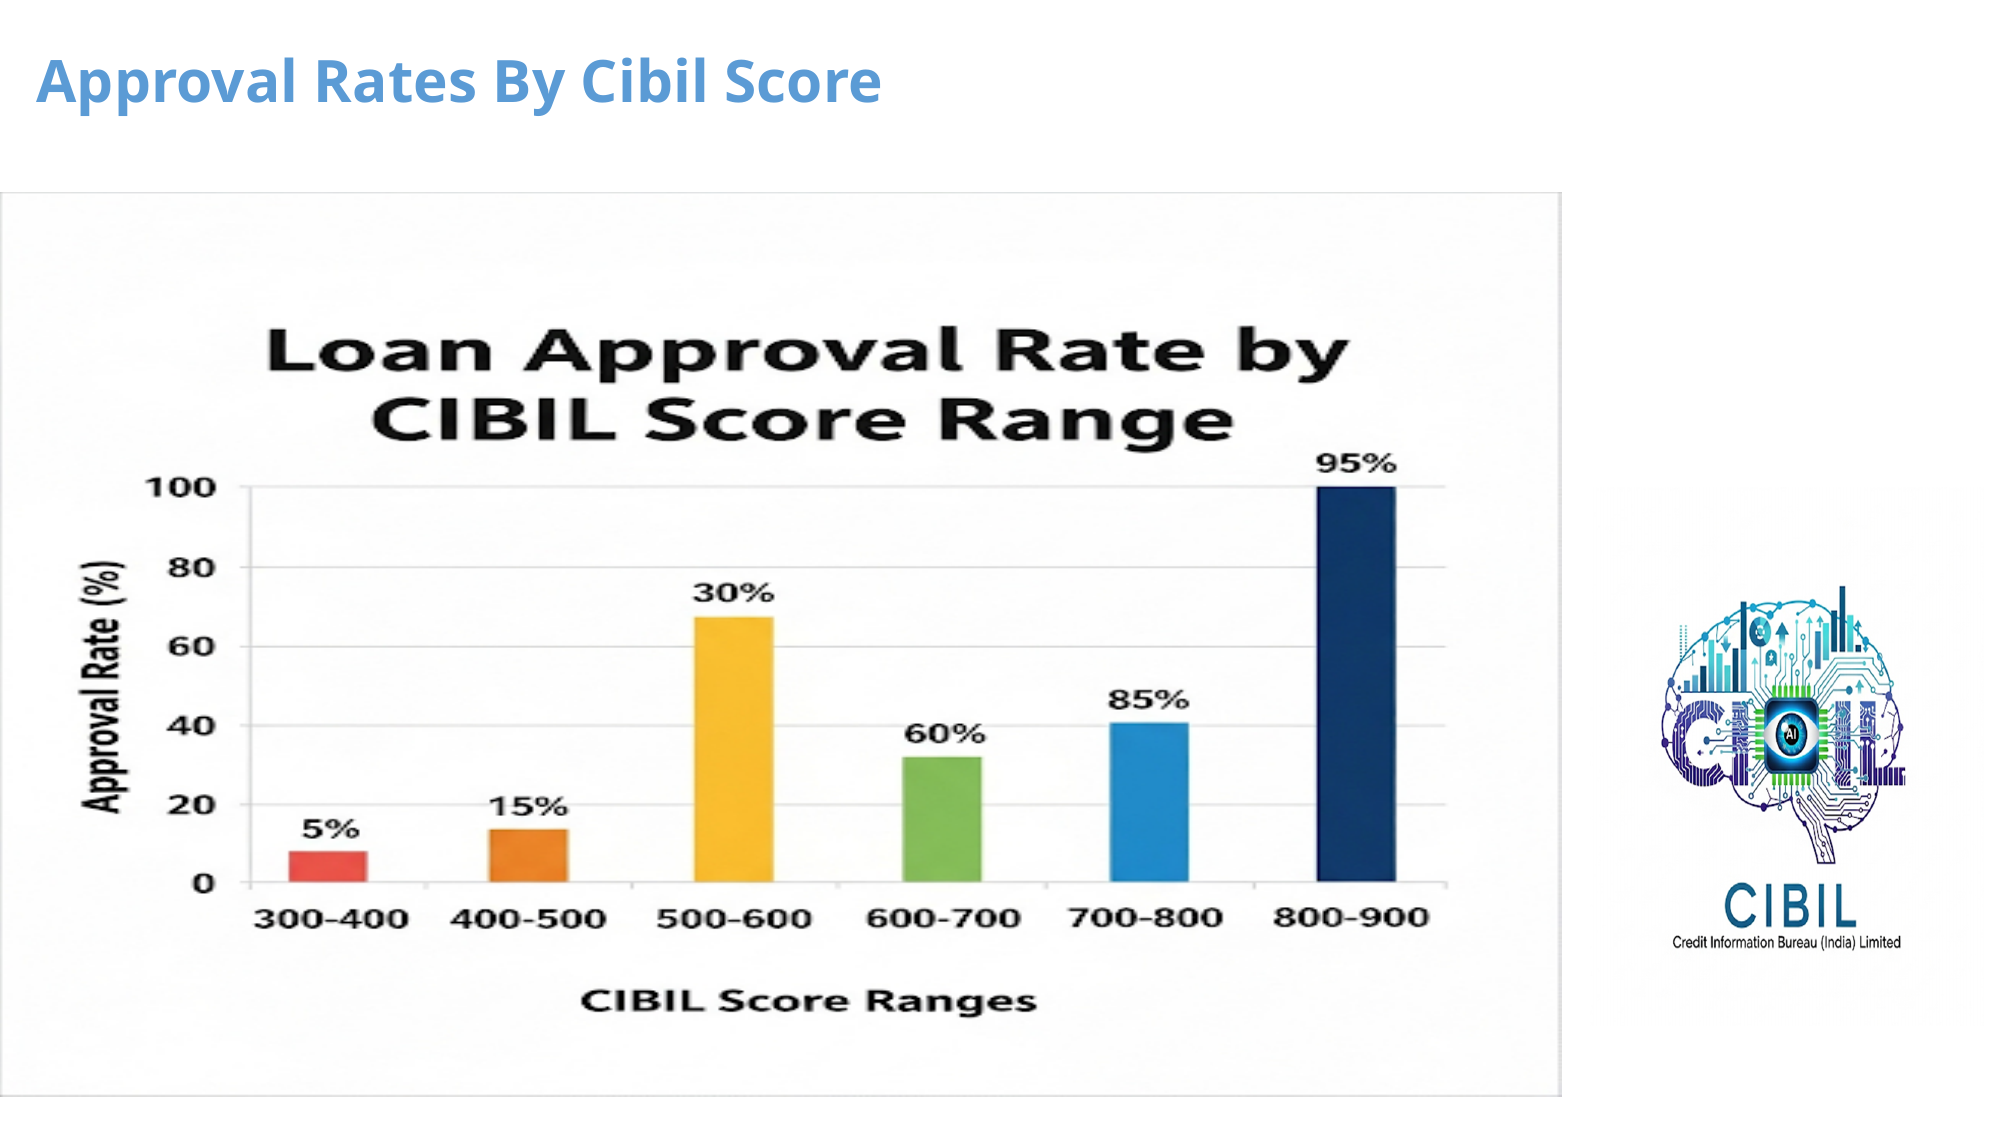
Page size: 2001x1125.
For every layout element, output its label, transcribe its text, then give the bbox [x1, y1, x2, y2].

picture [1590, 487, 1984, 1026]
title Approval Rates By Cibil Score [21, 43, 1747, 123]
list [0, 192, 1562, 1097]
